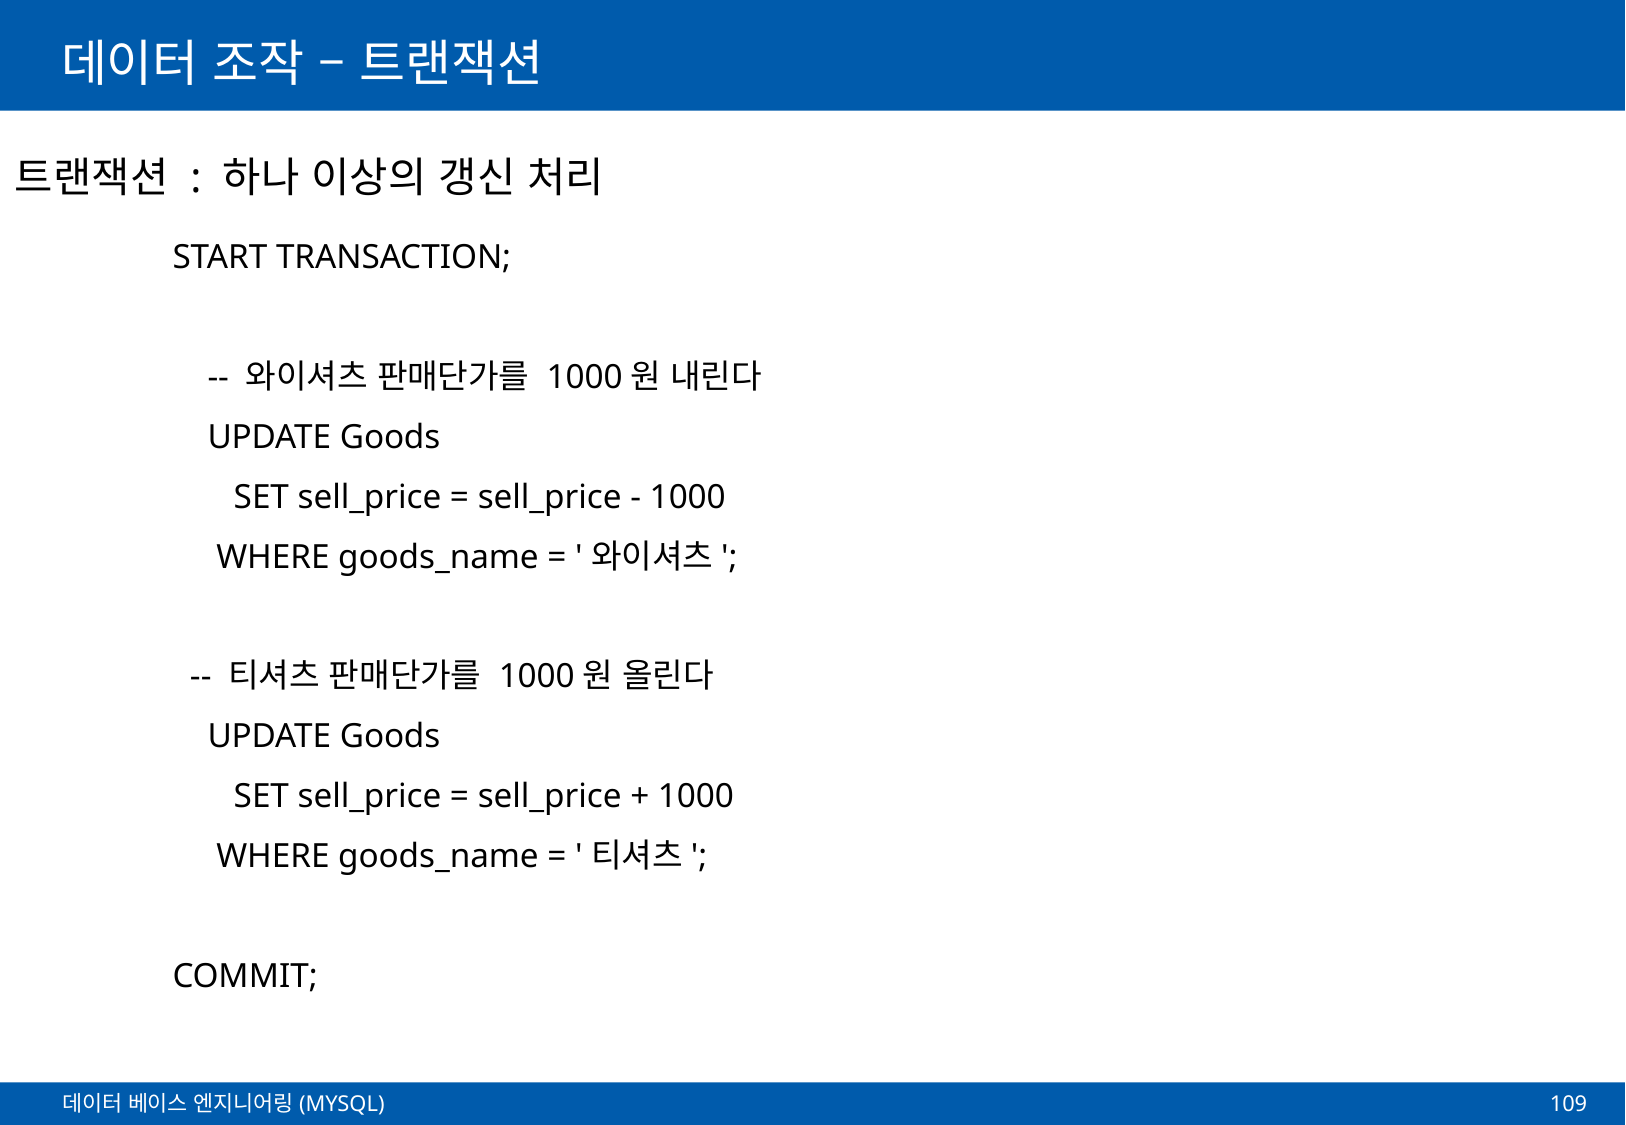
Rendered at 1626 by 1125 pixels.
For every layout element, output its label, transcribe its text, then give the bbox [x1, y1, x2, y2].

text_box START TRANSACTION; -- 와이셔츠 판매단가를 1000원 내린다 UPDATE Goods SET sell_price = sell_price - 1000 WHERE goods_name = '와이셔츠'; -- 티셔츠 판매단가를 1000원 올린다 UPDATE Goods SET sell_price = sell_price + 1000 WHERE goods_name = '티셔츠'; COMMIT; [157, 208, 1410, 1002]
text_box 트랜잭션 : 하나 이상의 갱신 처리 [0, 117, 1625, 1086]
slide_number 109 [1375, 1086, 1603, 1123]
title 데이터 조작 – 트랜잭션 [46, 37, 1581, 95]
